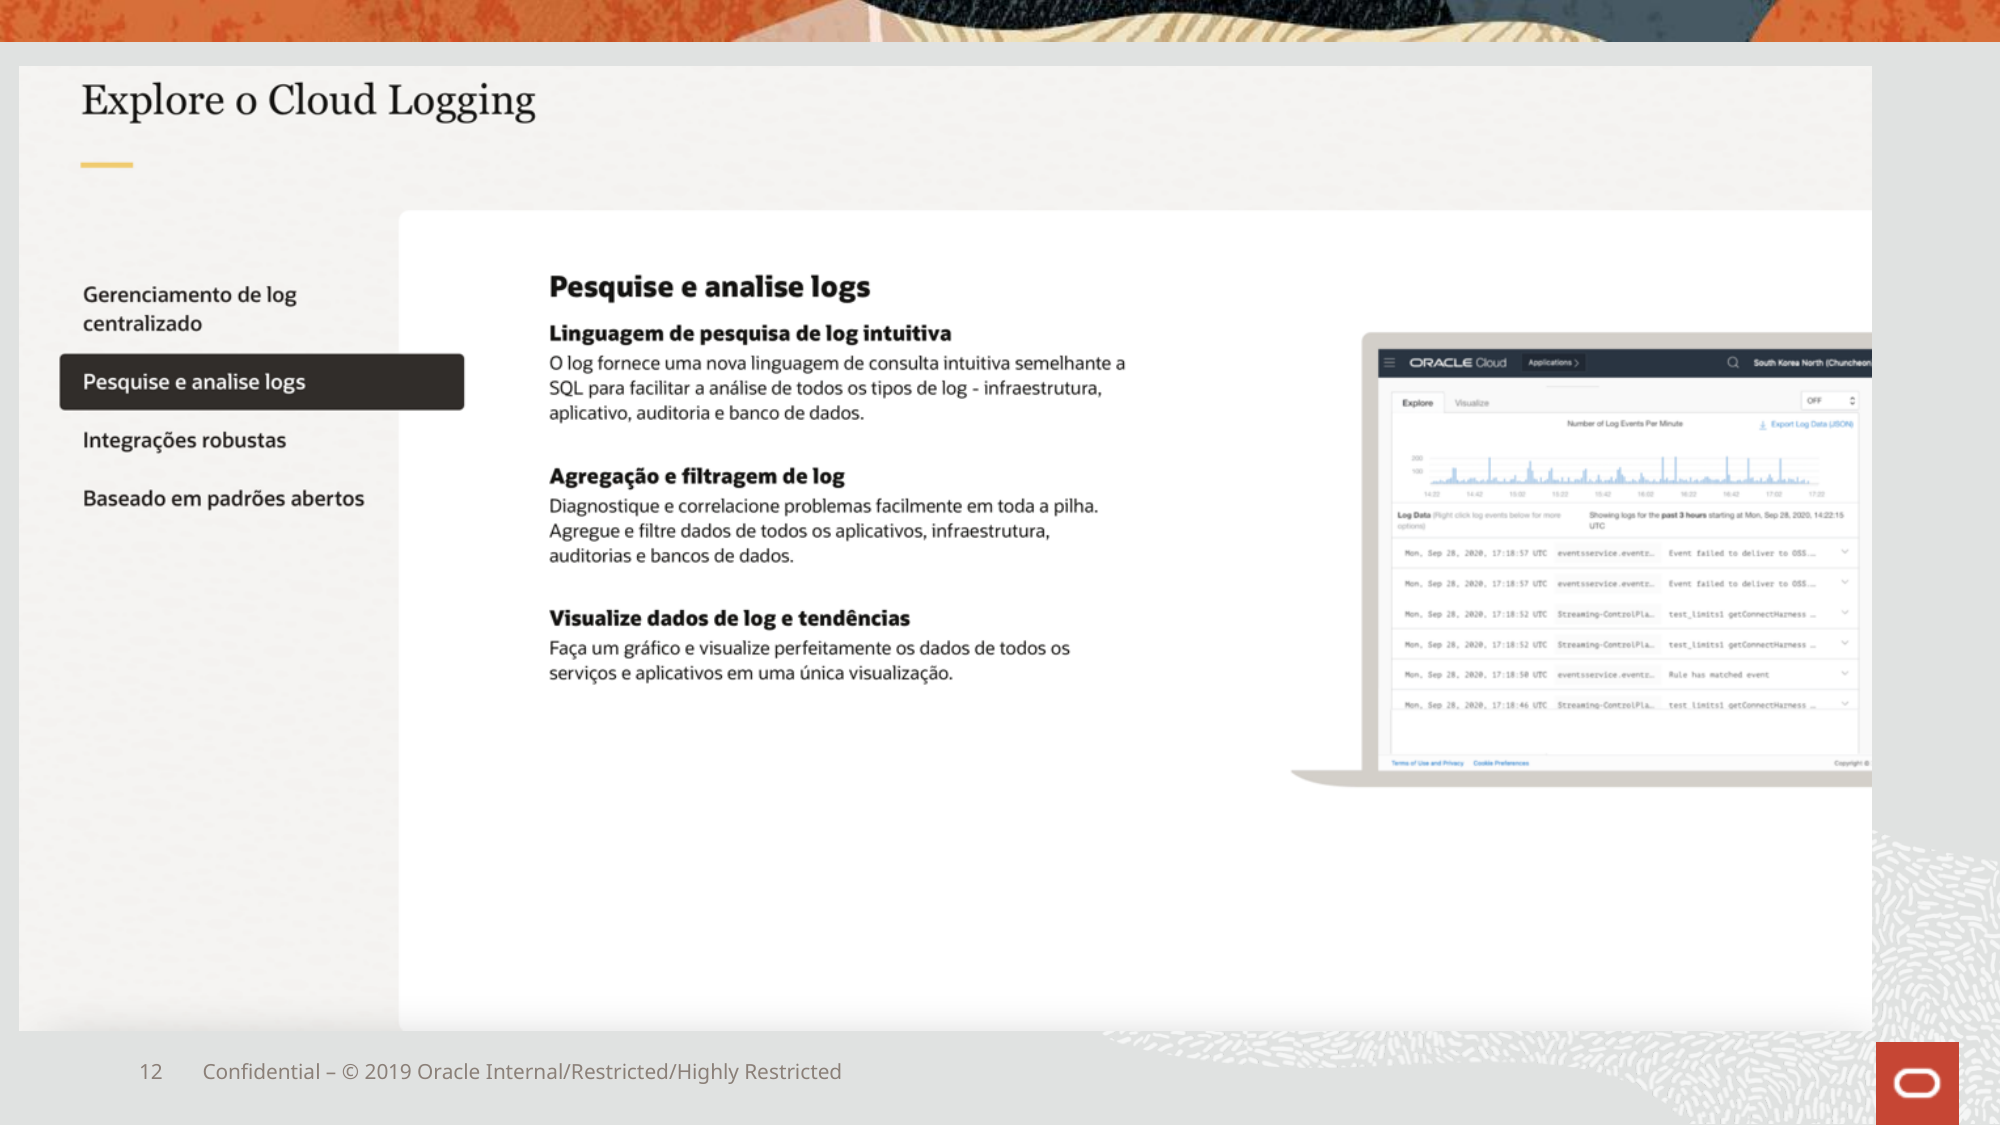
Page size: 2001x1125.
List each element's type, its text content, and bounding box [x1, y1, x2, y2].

picture [0, 0, 2000, 42]
footer Confidential – © 2019 Oracle Internal/Restricted/Highly Restricted [188, 1042, 863, 1103]
picture [19, 66, 2000, 1125]
slide_number 12 [124, 1042, 188, 1103]
